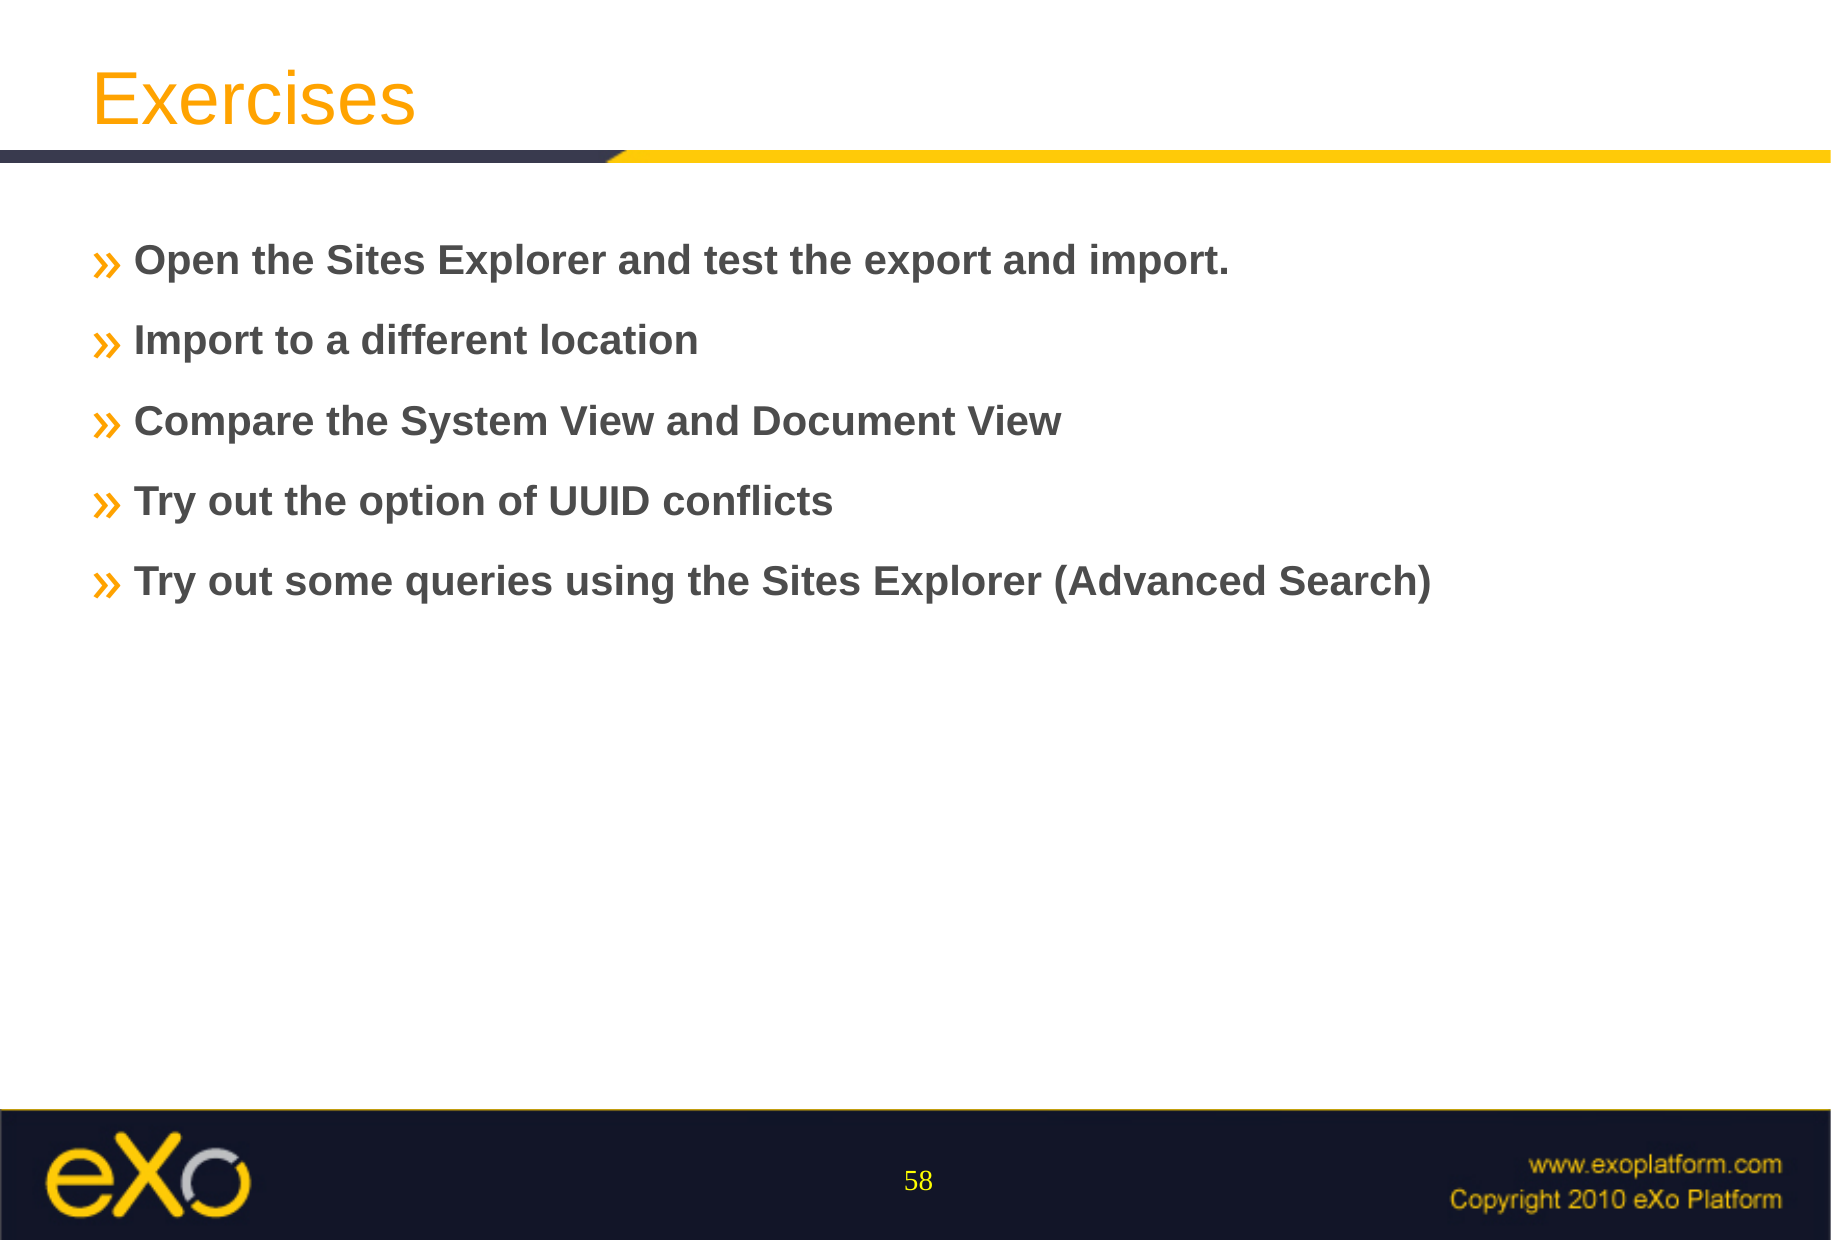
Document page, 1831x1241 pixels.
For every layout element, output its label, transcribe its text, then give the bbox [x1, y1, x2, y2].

text_box Exercises [91, 49, 1739, 151]
text_box Open the Sites Explorer and test the export and import. Import to a different location Compare the System View and Document View Try out the option of UUID conflicts Try out some queries using the Sites Explorer (Advanced Search) [91, 232, 1739, 1070]
picture [0, 150, 1831, 163]
picture [0, 1109, 1831, 1240]
